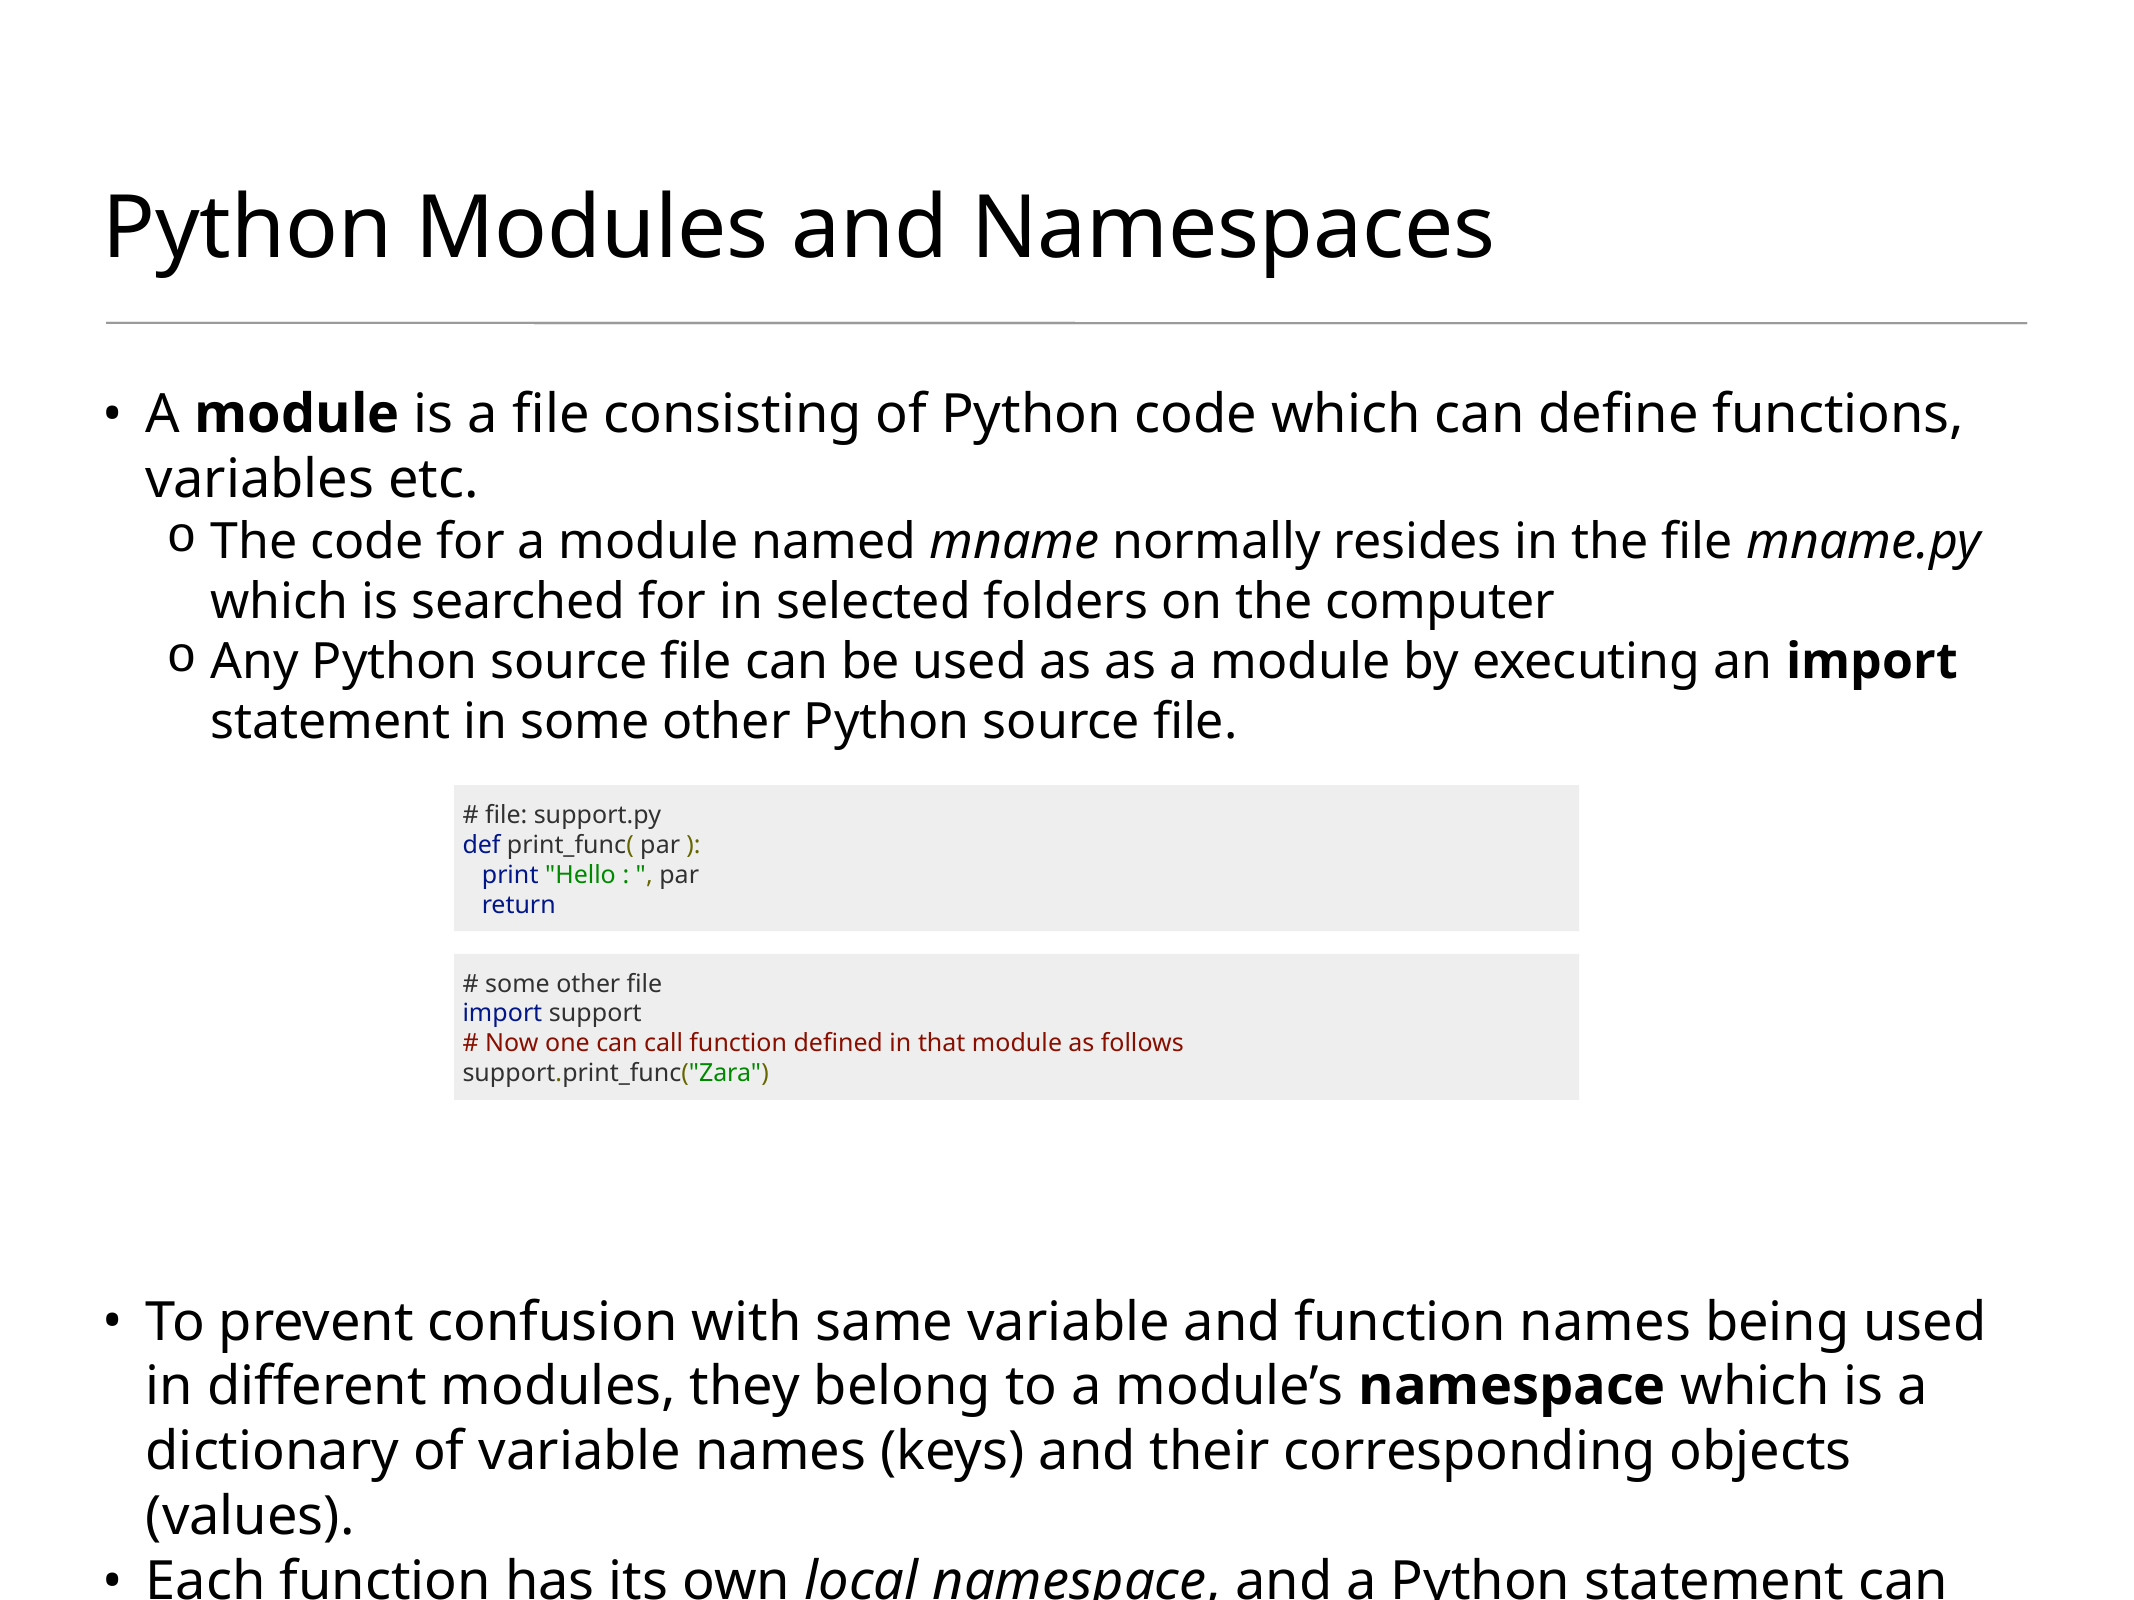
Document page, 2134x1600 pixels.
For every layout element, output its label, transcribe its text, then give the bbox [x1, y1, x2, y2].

title Python Modules and Namespaces [93, 0, 2041, 284]
text_box # some other file import support # Now one can call function defined in that module as follows support.print_func("Zara") [454, 953, 1580, 1100]
text_box # file: support.py def print_func( par ): print "Hello : ", par return [454, 785, 1580, 932]
list A module is a file consisting of Python code which can define functions, variables etc. The code for a module named mname normally resides in the file mname.py which is searched for in selected folders on the computer Any Python source file can be used as as a module by executing an import statement in some other Python source file. To prevent confusion with same variable and function names being used in different modules, they belong to a module’s namespace which is a dictionary of variable names (keys) and their corresponding objects (values). Each function has its own local namespace, and a Python statement can directly access variables in the local namespace and in a global namespace. [93, 369, 2041, 1590]
